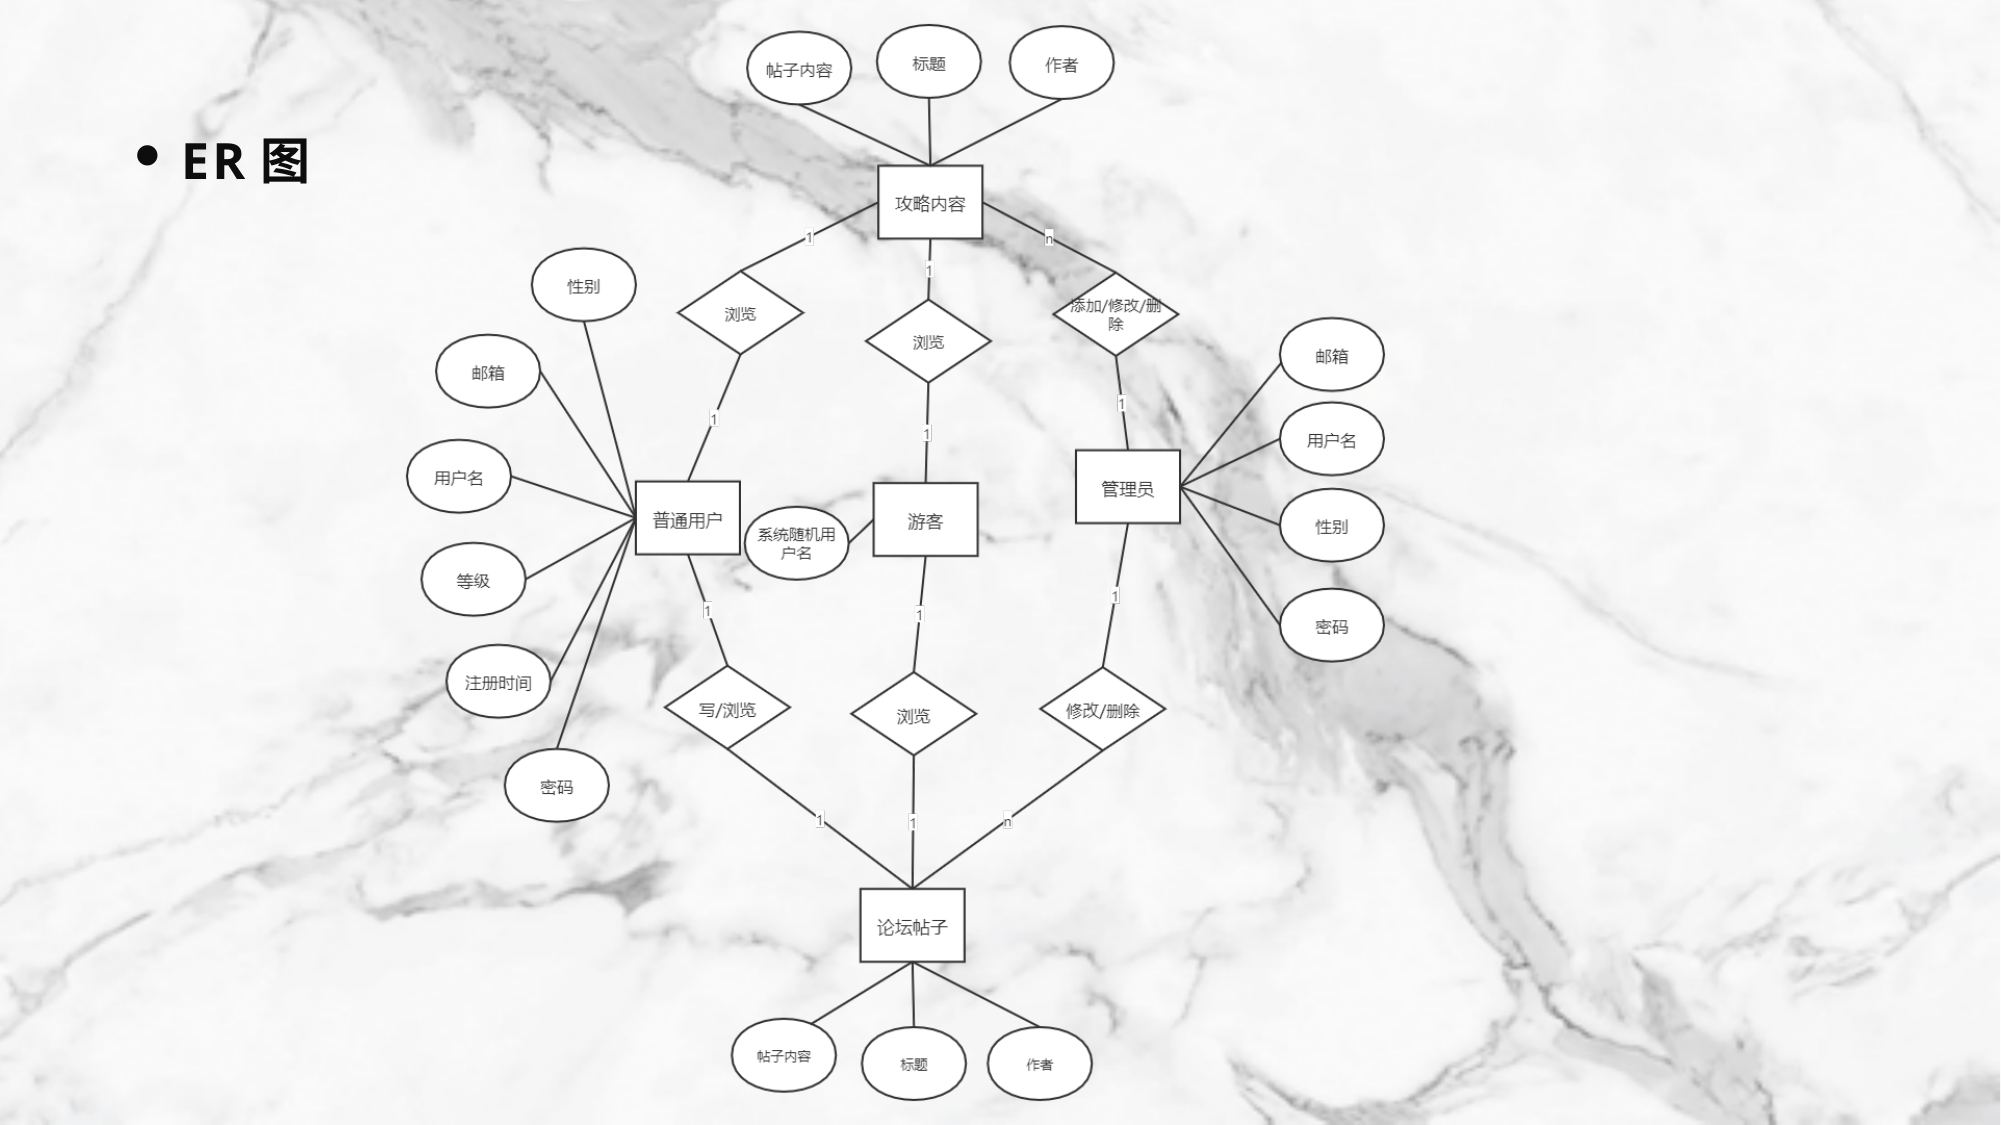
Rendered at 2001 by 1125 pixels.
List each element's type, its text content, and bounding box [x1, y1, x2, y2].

text_box ER图 [123, 87, 381, 226]
picture [0, 0, 2001, 1125]
